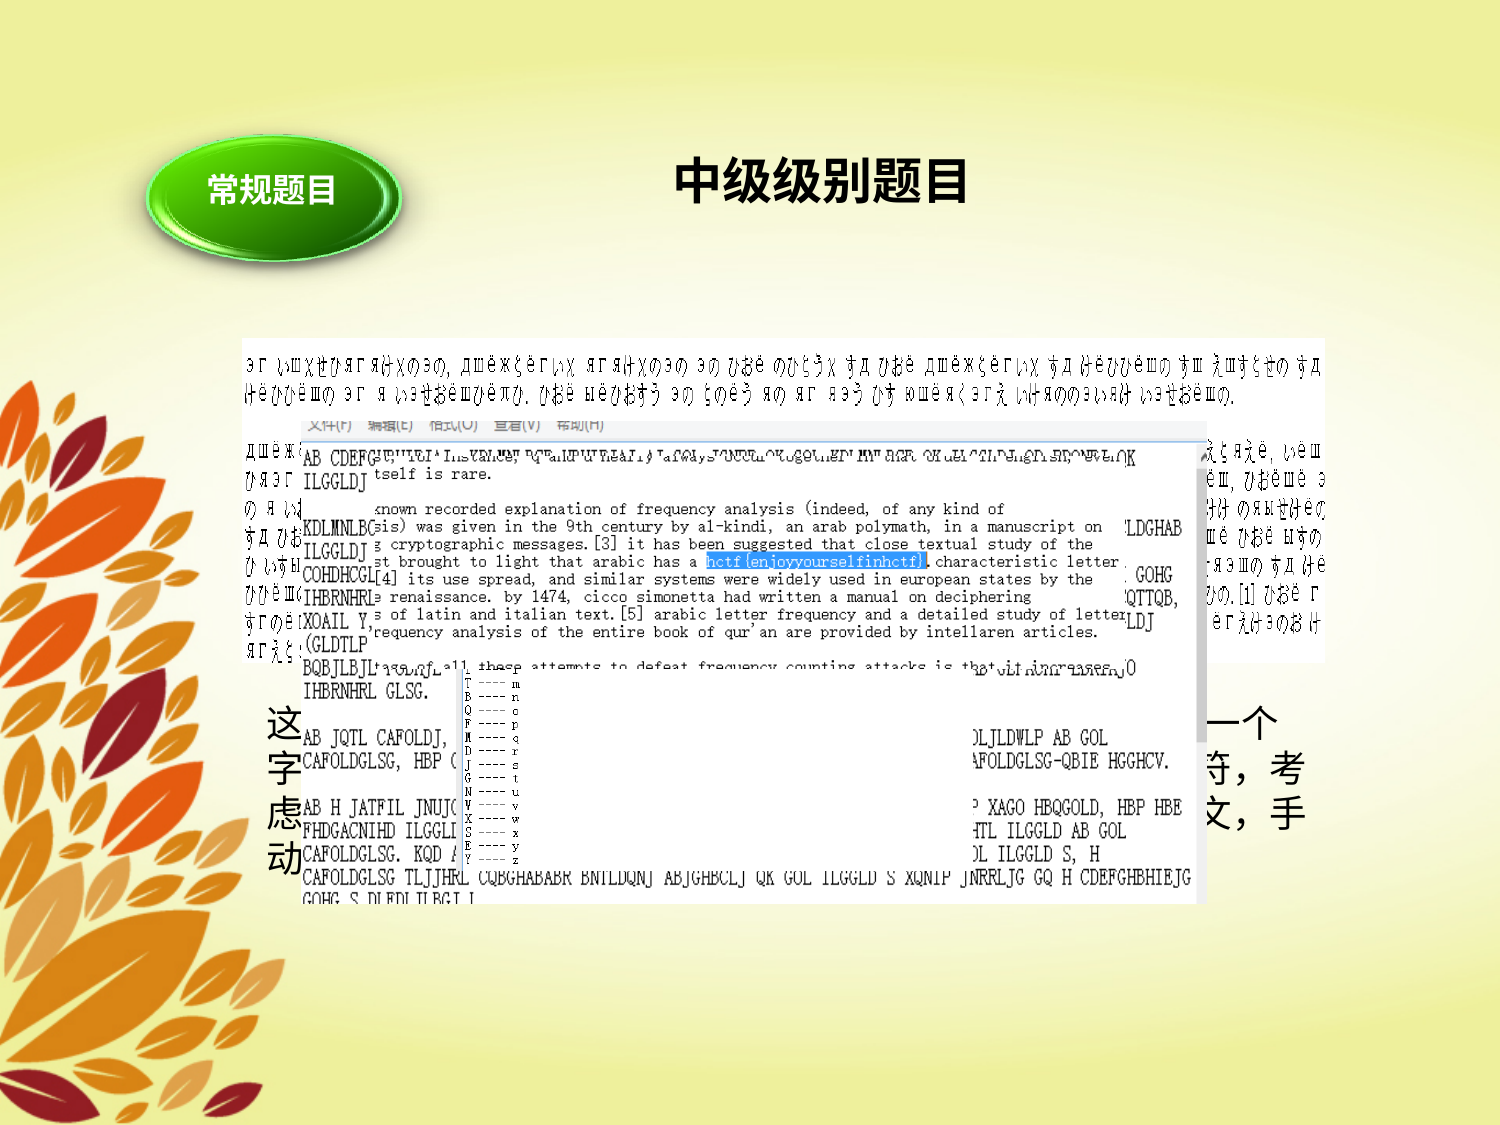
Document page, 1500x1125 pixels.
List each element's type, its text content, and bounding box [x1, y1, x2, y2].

picture [0, 0, 1500, 1125]
text_box 这里是一大堆乱七八糟的字符，直接复制到文本中。从第一个字符开始全部替换，用‘A’-‘Z’替换，刚好替换掉所有字符，考虑是一个一对一的密码映射关系。然后用‘A’-‘Z’当作密文，手动分析英语语法： [251, 692, 1330, 933]
text_box 中级级别题目 [657, 142, 988, 217]
